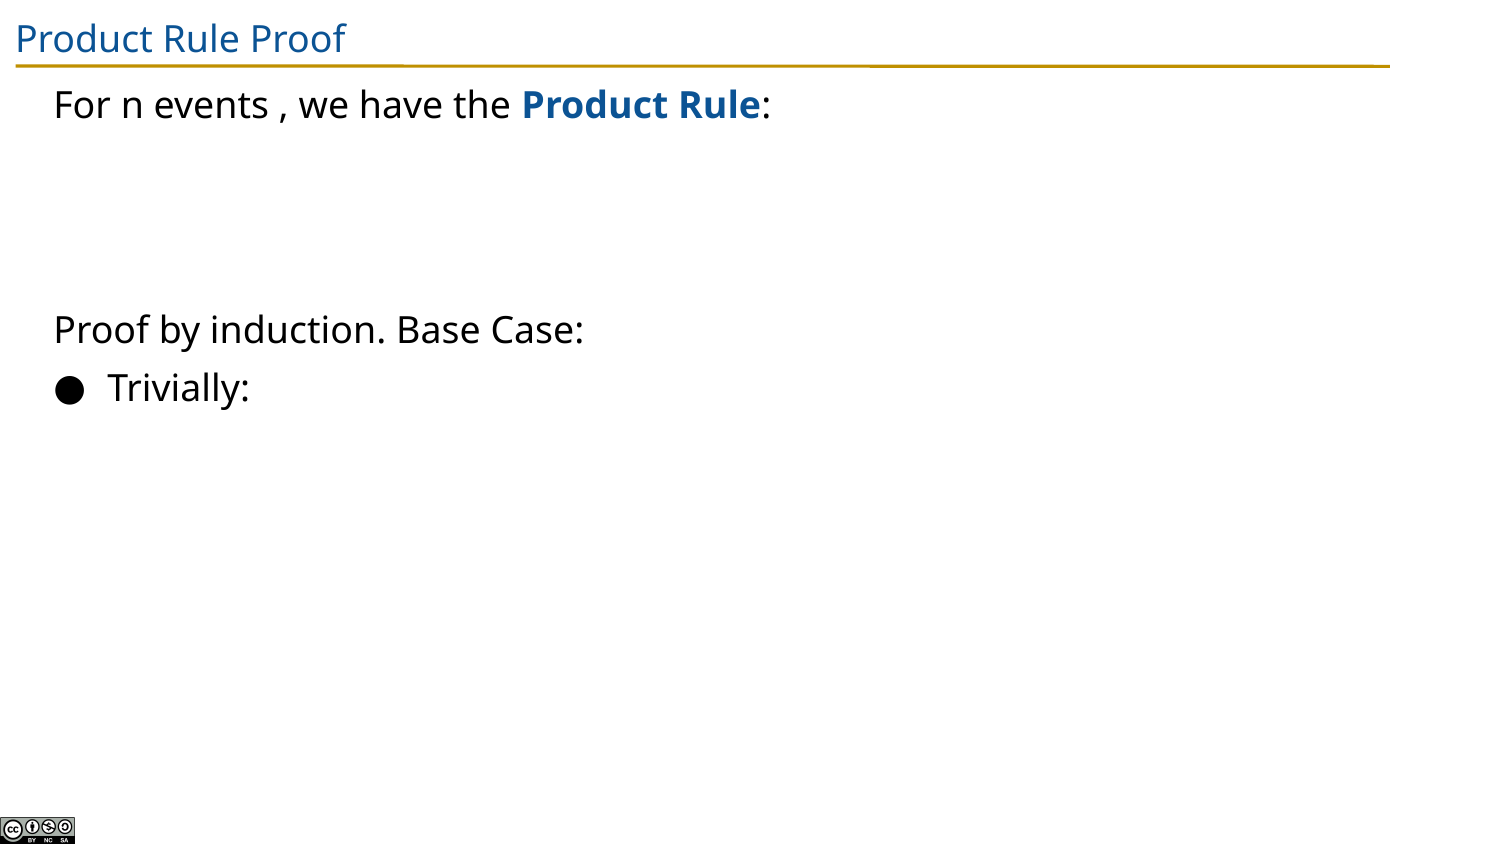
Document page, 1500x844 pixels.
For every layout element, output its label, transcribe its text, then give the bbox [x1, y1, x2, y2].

picture [0, 817, 75, 844]
title Product Rule Proof [0, 0, 1398, 65]
